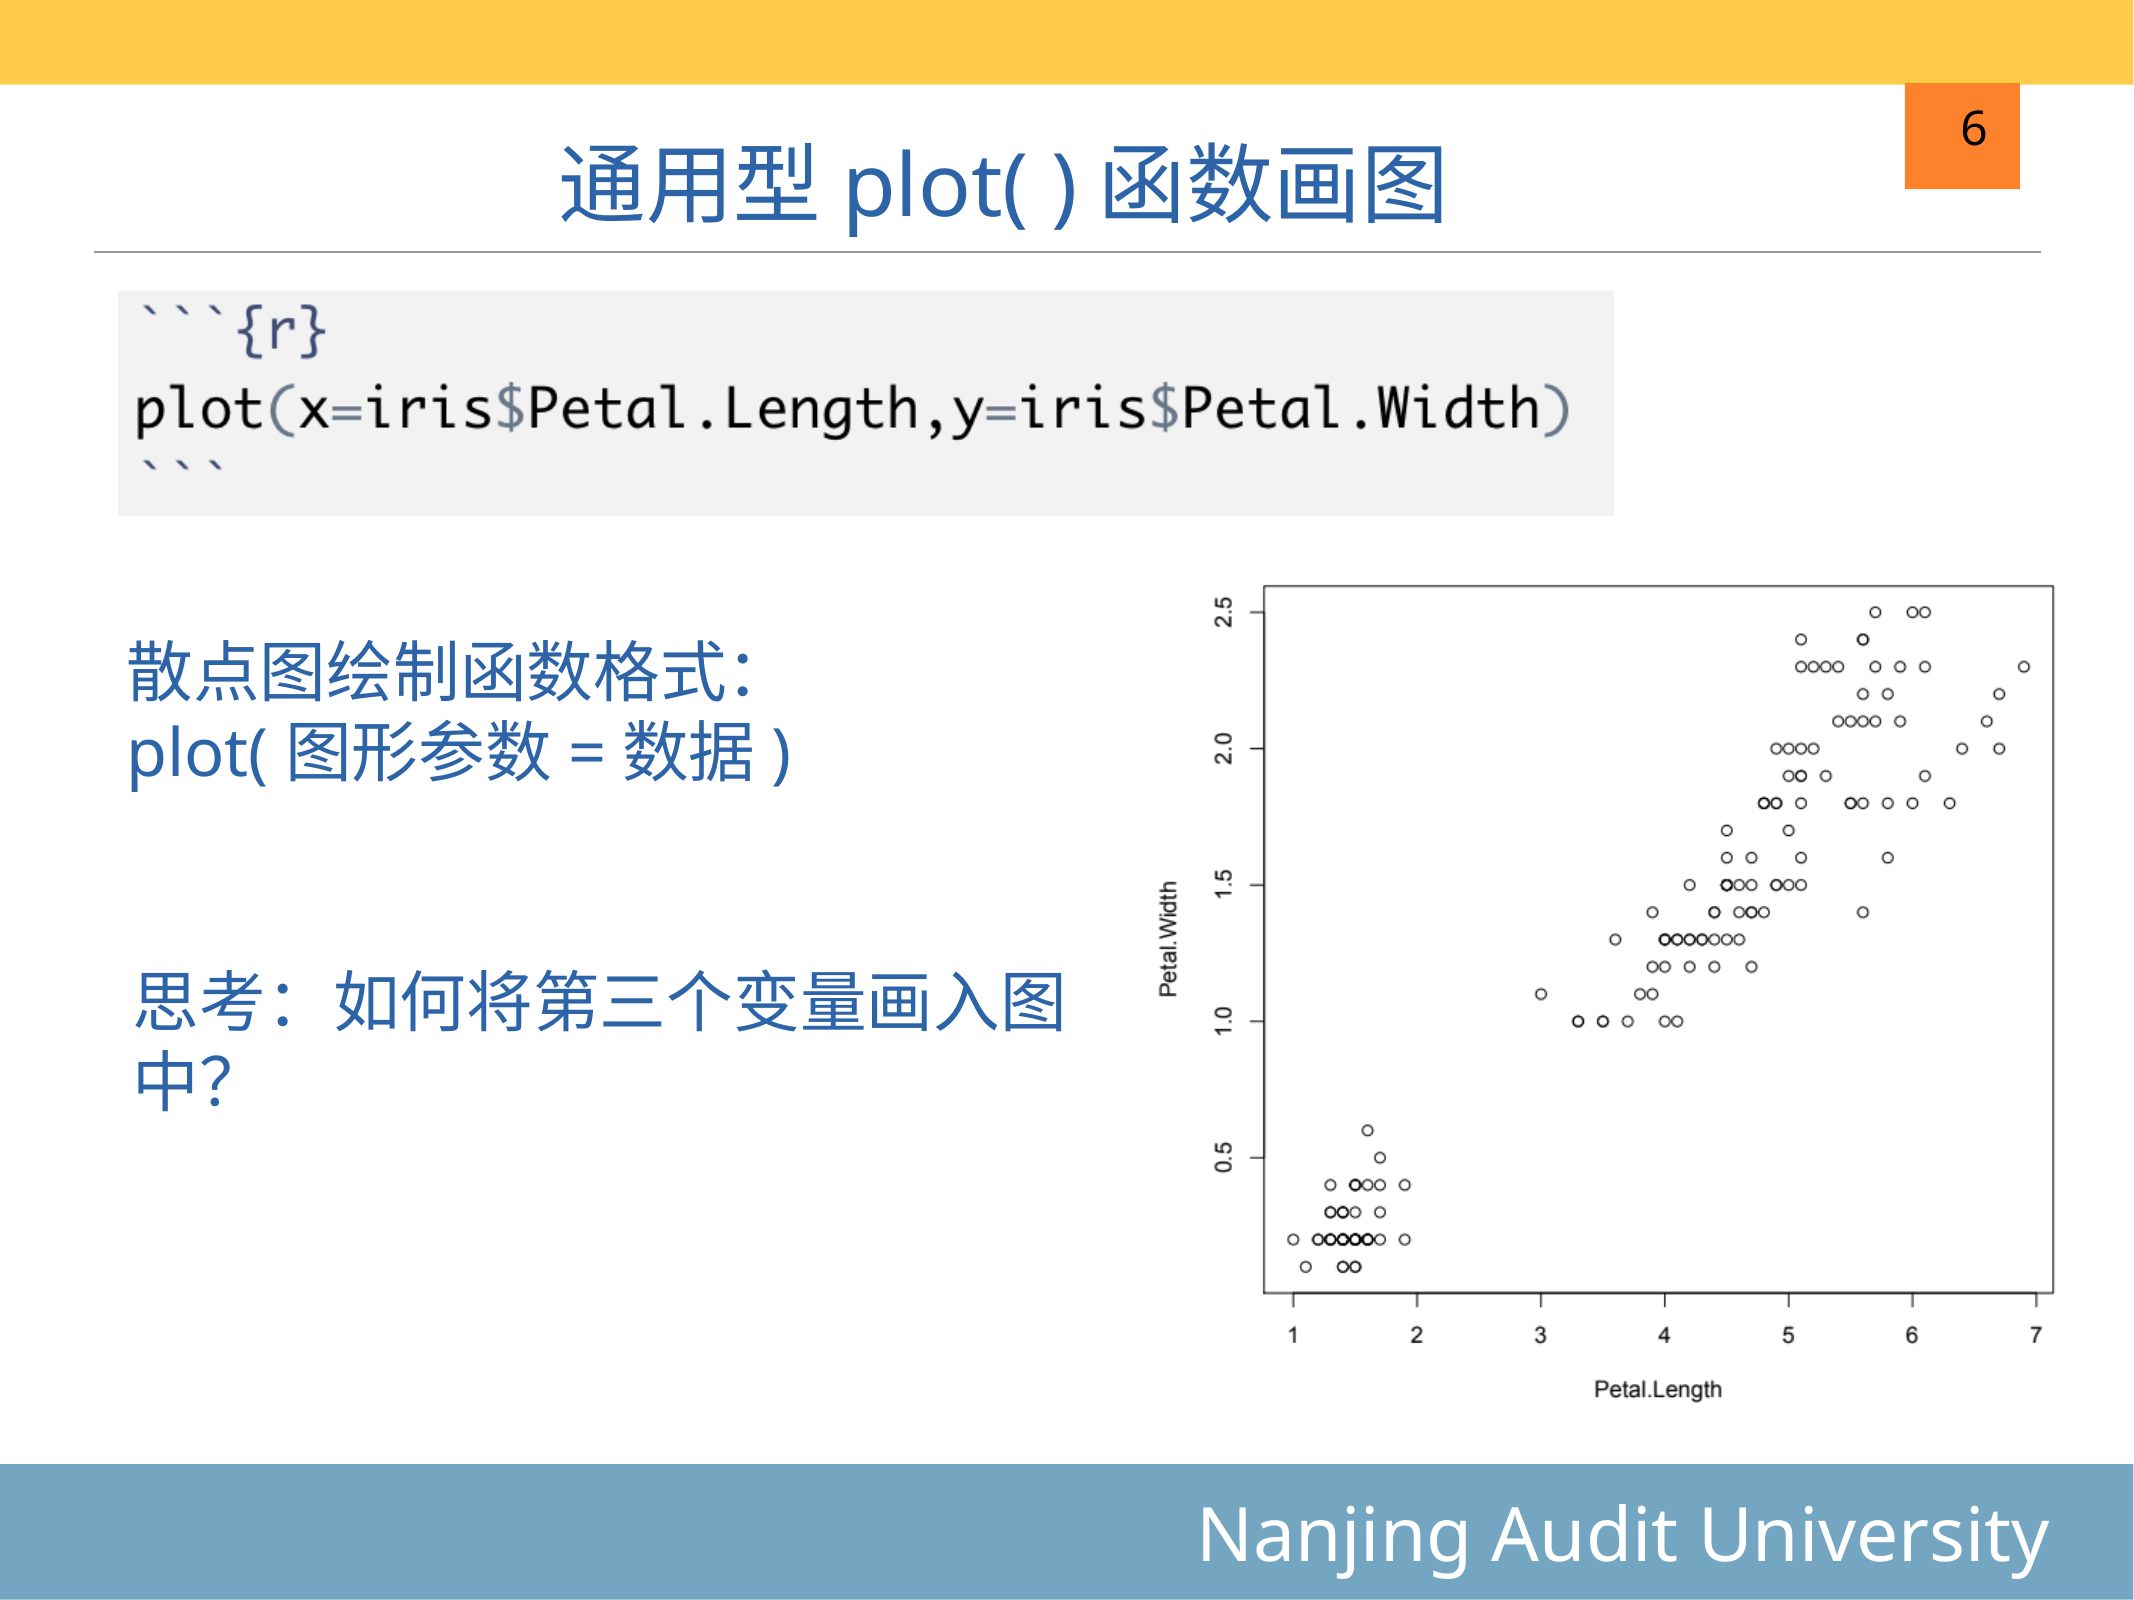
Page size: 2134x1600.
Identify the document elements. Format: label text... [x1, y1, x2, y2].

title 通用型plot( )函数画图 [124, 92, 1884, 244]
text_box 思考：如何将第三个变量画入图中？ [118, 952, 1149, 1127]
list 散点图绘制函数格式： plot(图形参数=数据) [117, 621, 889, 885]
slide_number 6 [1923, 96, 1997, 172]
picture [117, 285, 2109, 1431]
